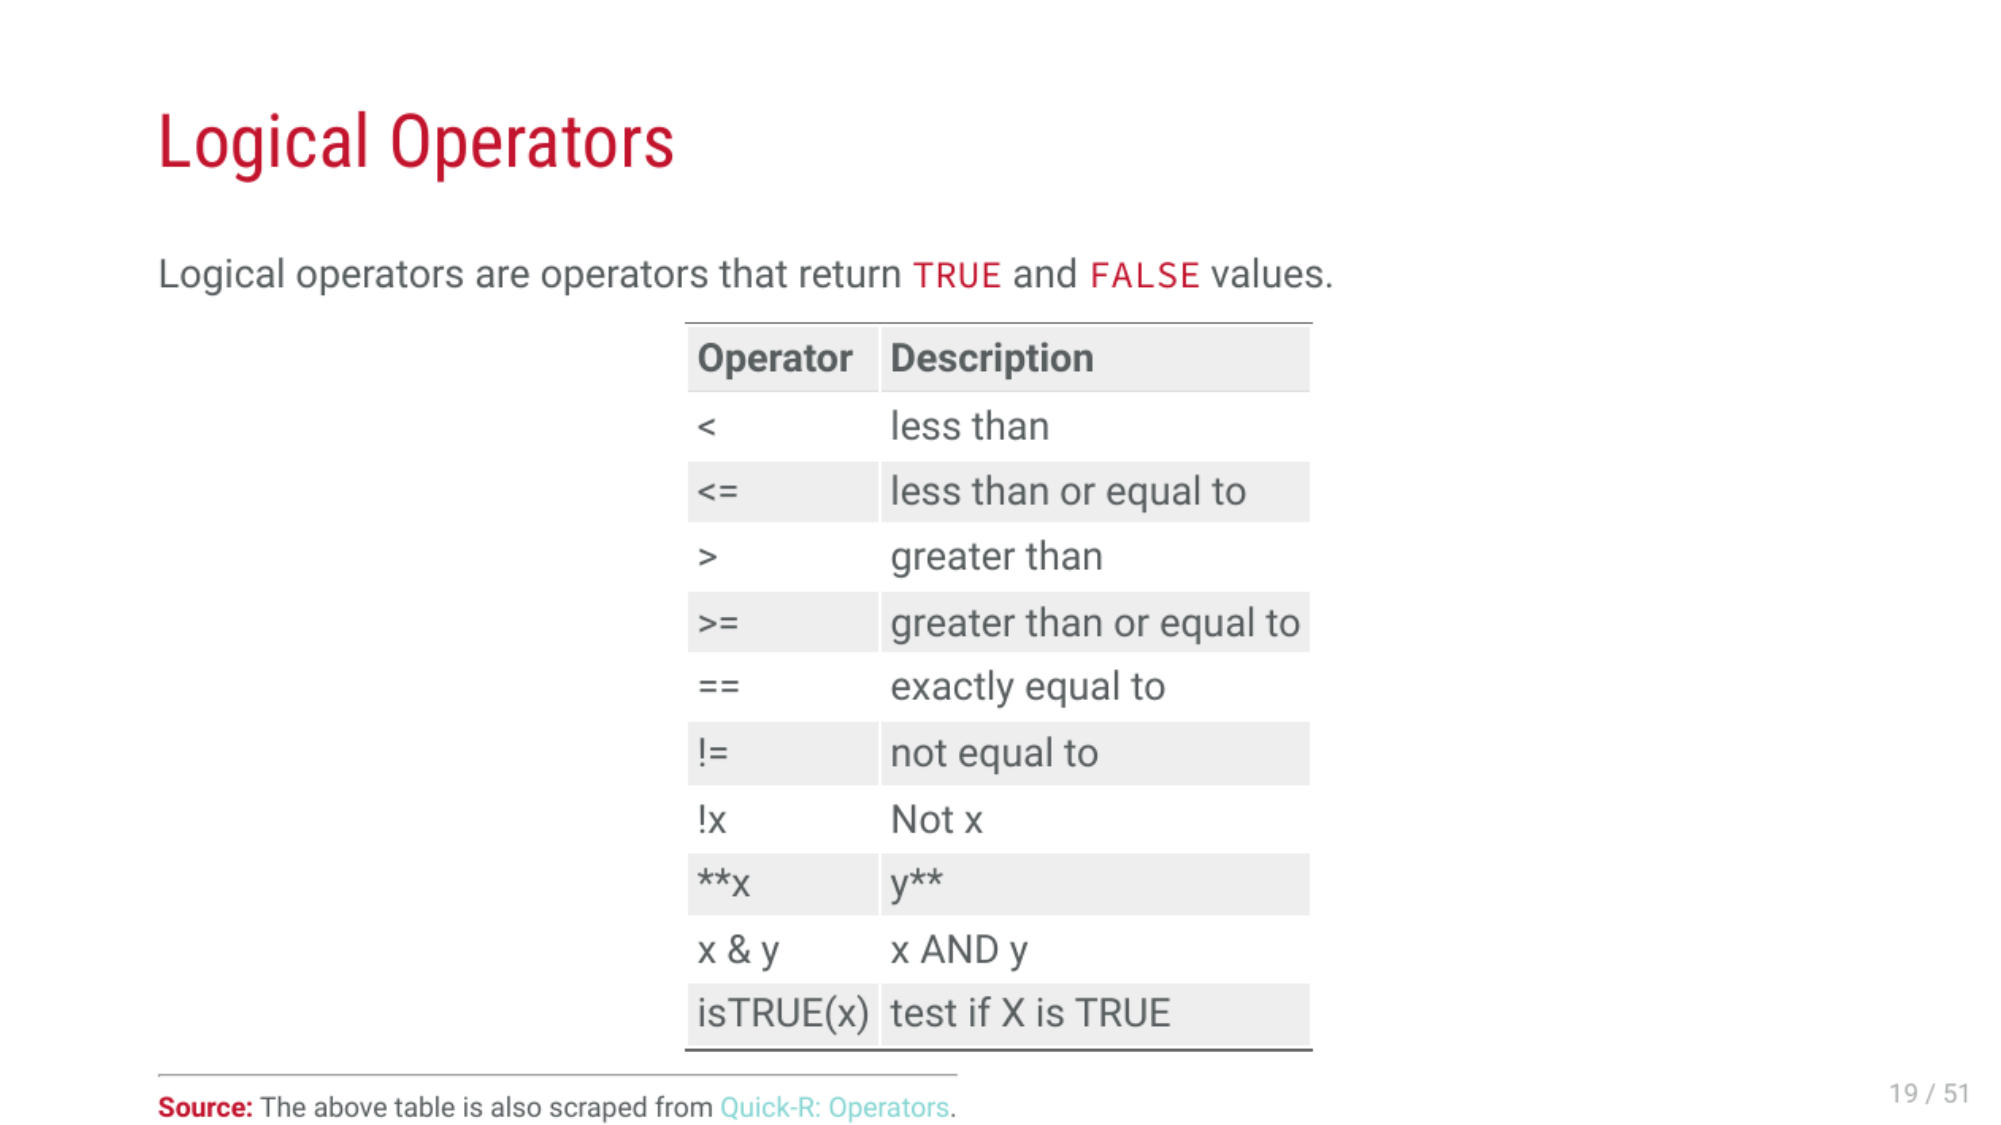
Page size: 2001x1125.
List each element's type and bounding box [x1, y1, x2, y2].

list [0, 0, 2000, 1125]
